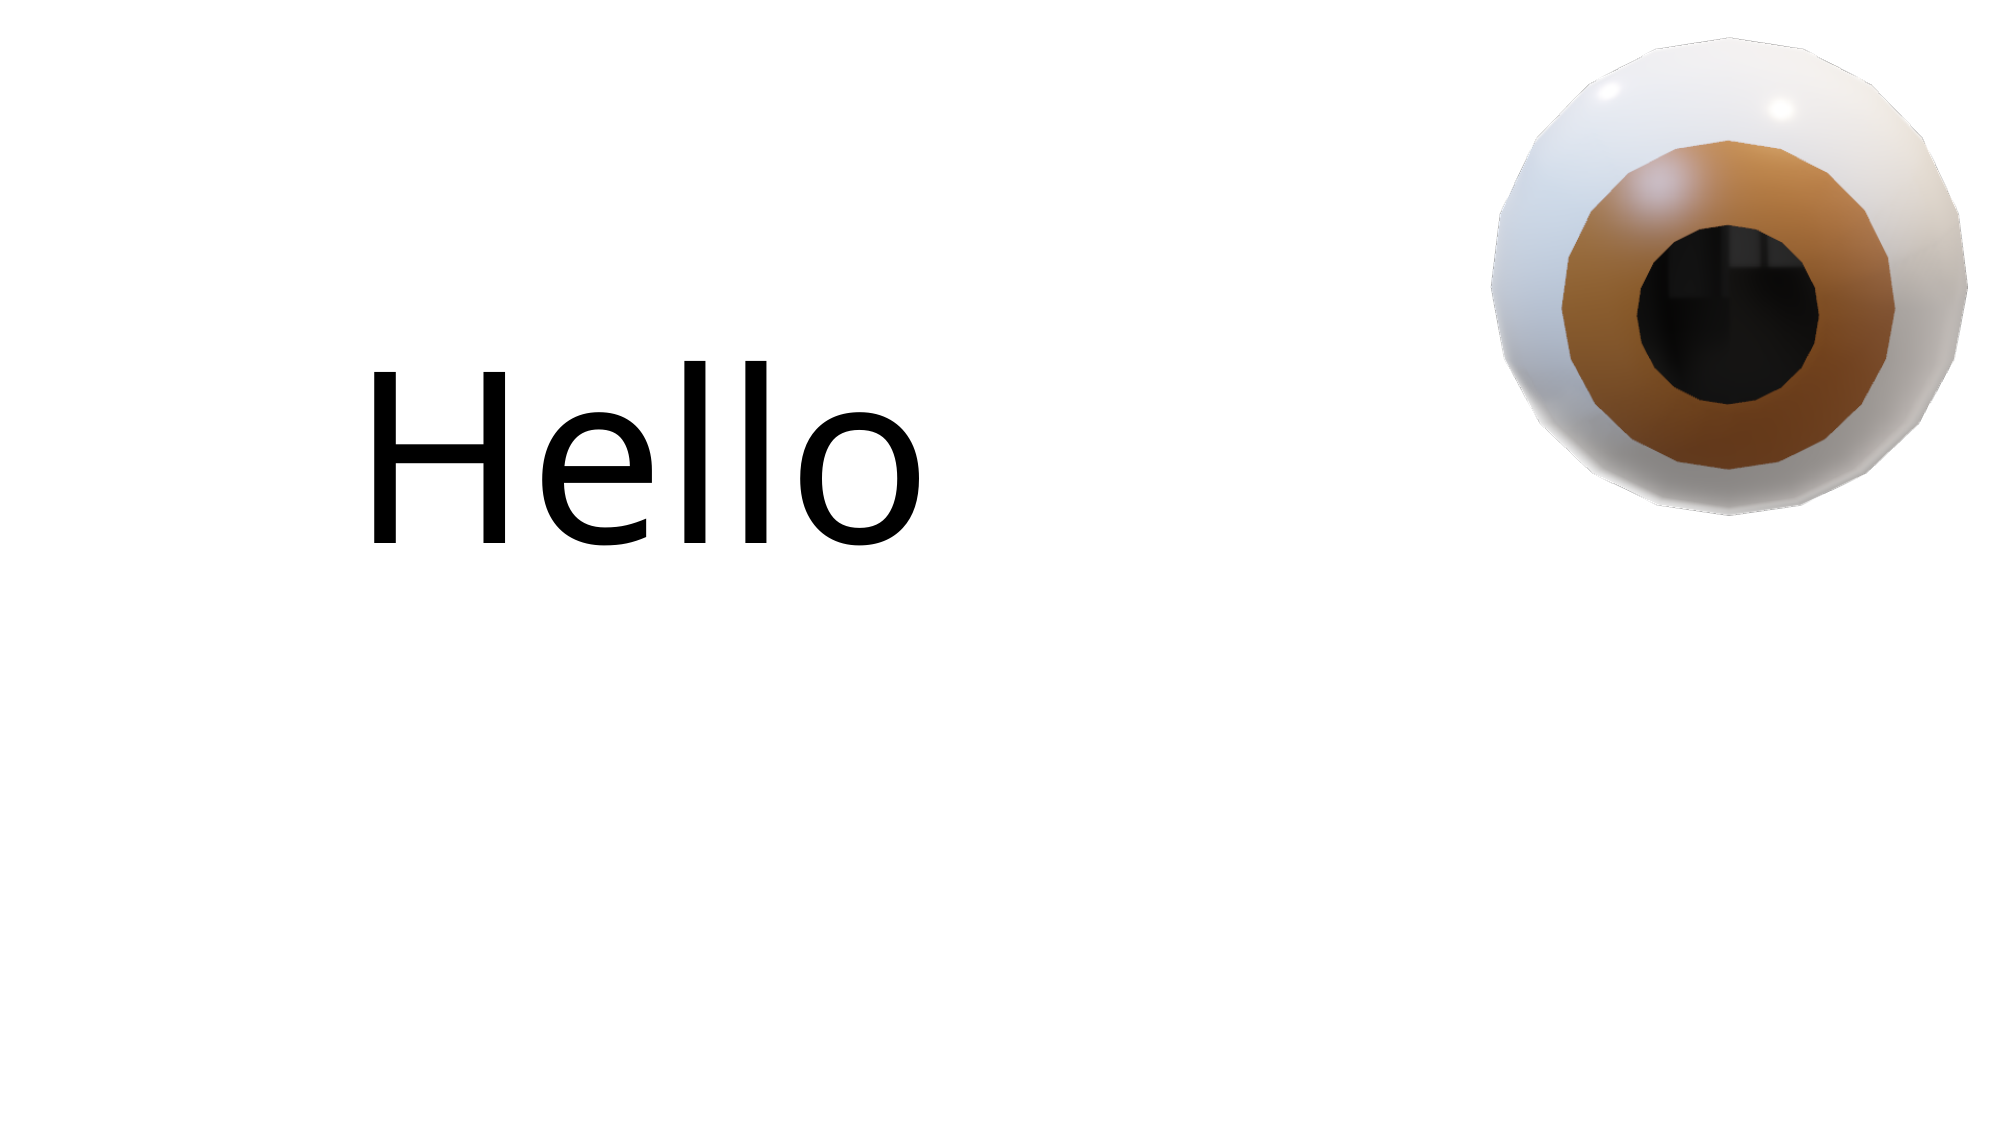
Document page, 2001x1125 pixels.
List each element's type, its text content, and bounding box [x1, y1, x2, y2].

picture [1484, 31, 1975, 522]
text_box Hello [336, 296, 962, 599]
